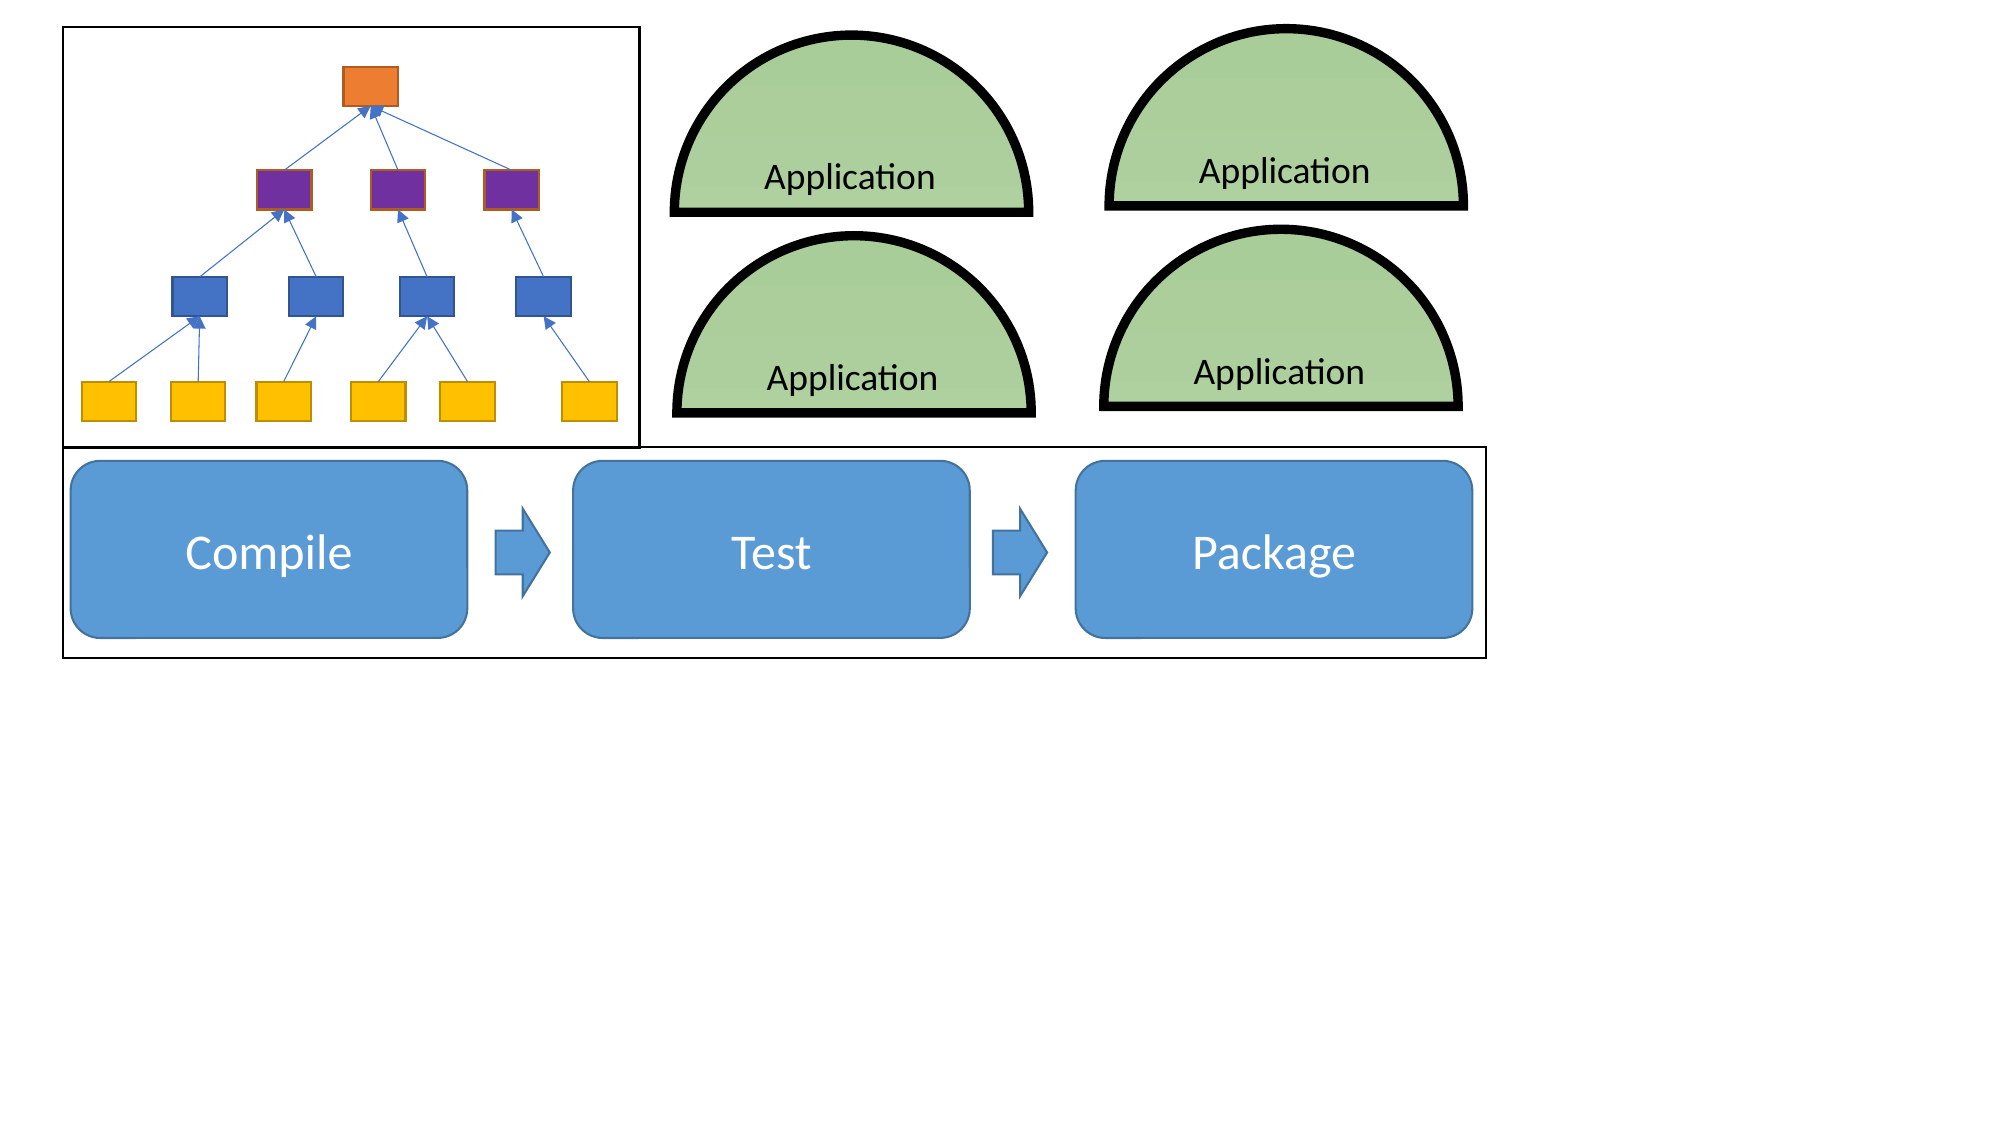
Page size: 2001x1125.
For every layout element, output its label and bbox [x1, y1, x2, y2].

text_box [676, 235, 1032, 590]
text_box [1103, 229, 1459, 584]
text_box [1109, 28, 1464, 383]
text_box [62, 446, 1486, 658]
text_box [62, 27, 640, 446]
text_box [674, 34, 1029, 390]
